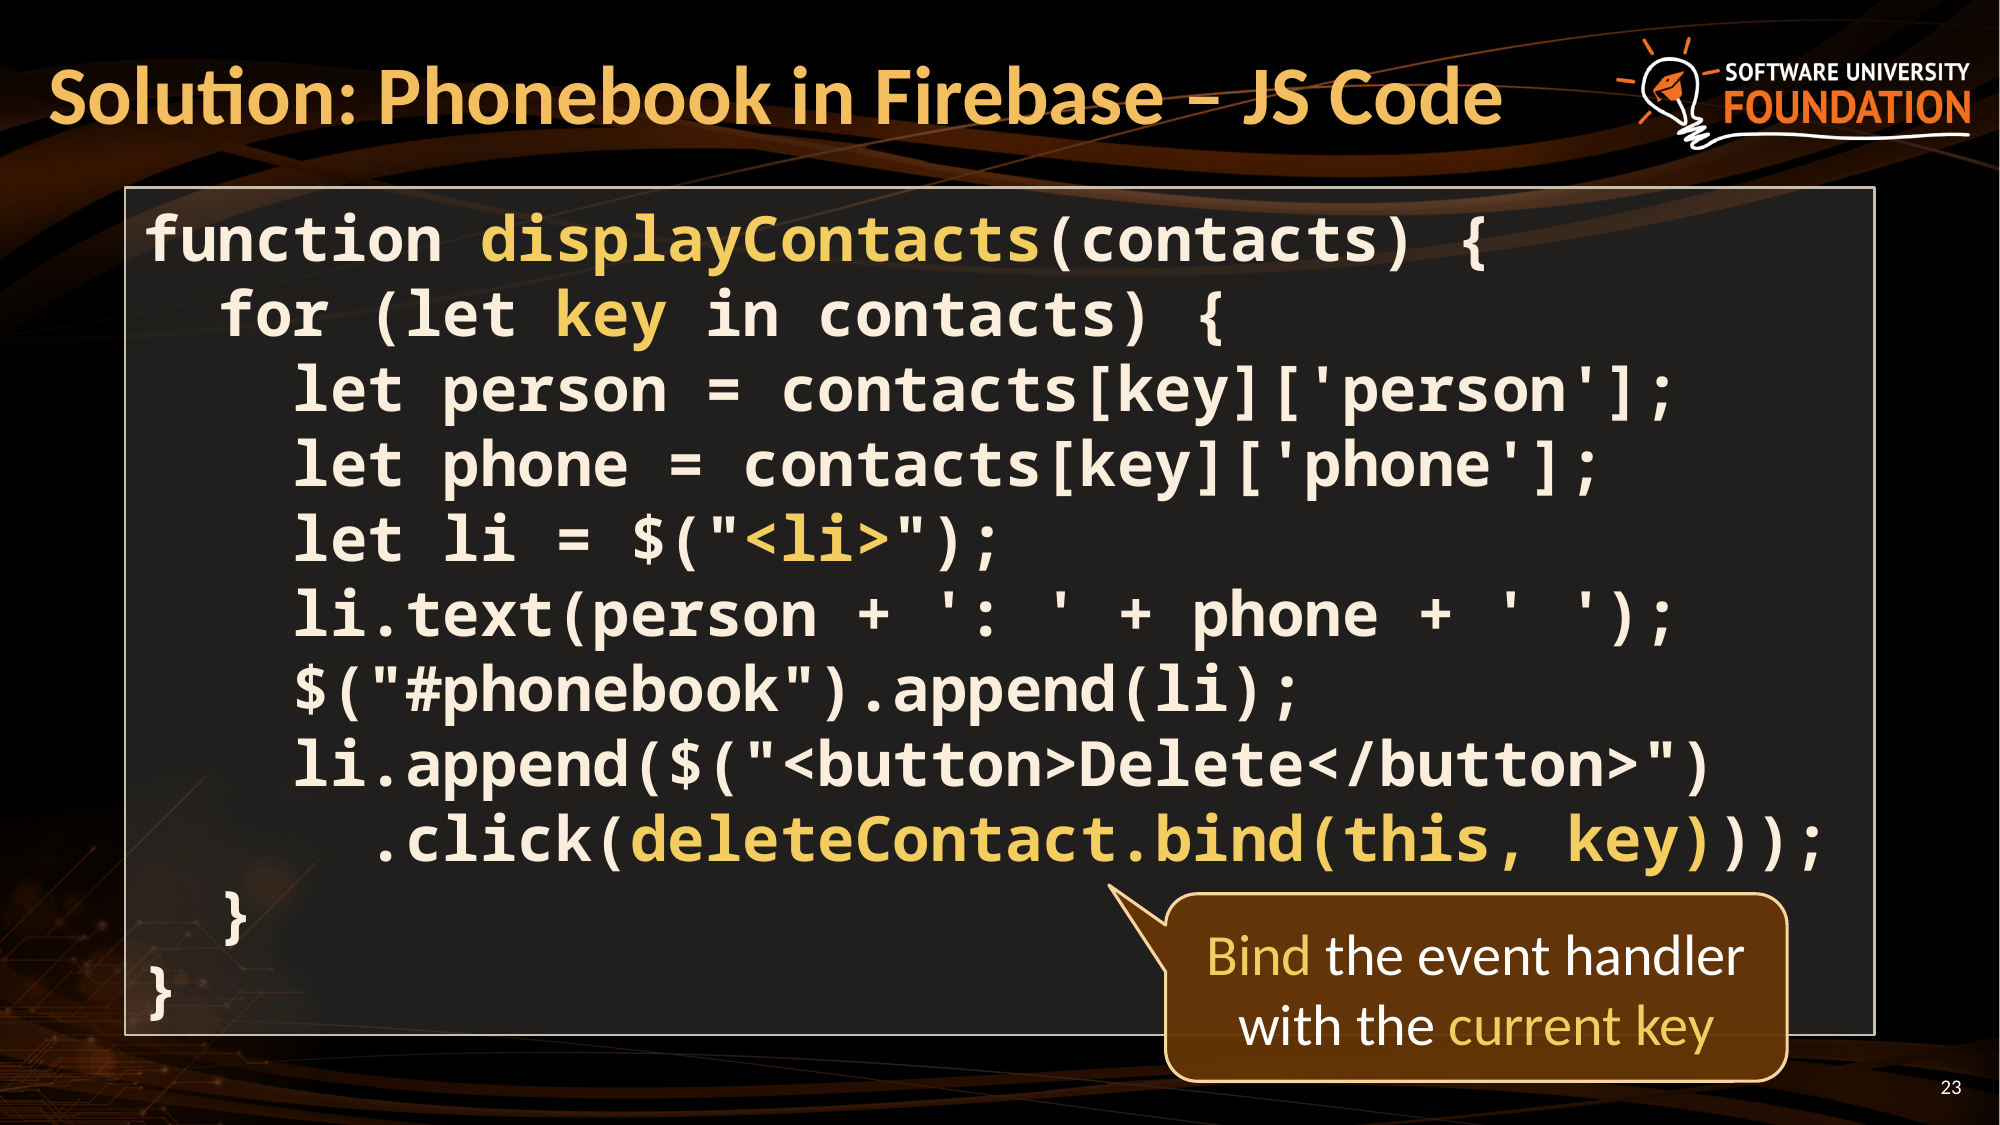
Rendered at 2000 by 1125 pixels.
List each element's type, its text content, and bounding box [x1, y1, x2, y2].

text_box function displayContacts(contacts) { for (let key in contacts) { let person = contacts[key]['person']; let phone = contacts[key]['phone']; let li = $("<li>"); li.text(person + ': ' + phone + ' '); $("#phonebook").append(li); li.append($("<button>Delete</button>") .click(deleteContact.bind(this, key))); } } [125, 187, 1875, 1036]
text_box Bind the event handler with the current key [1107, 883, 1790, 1084]
text_box Solution: Phonebook in Firebase – JS Code [30, 6, 1602, 189]
text_box <number> [1897, 1070, 1968, 1103]
picture [0, 0, 2000, 1125]
